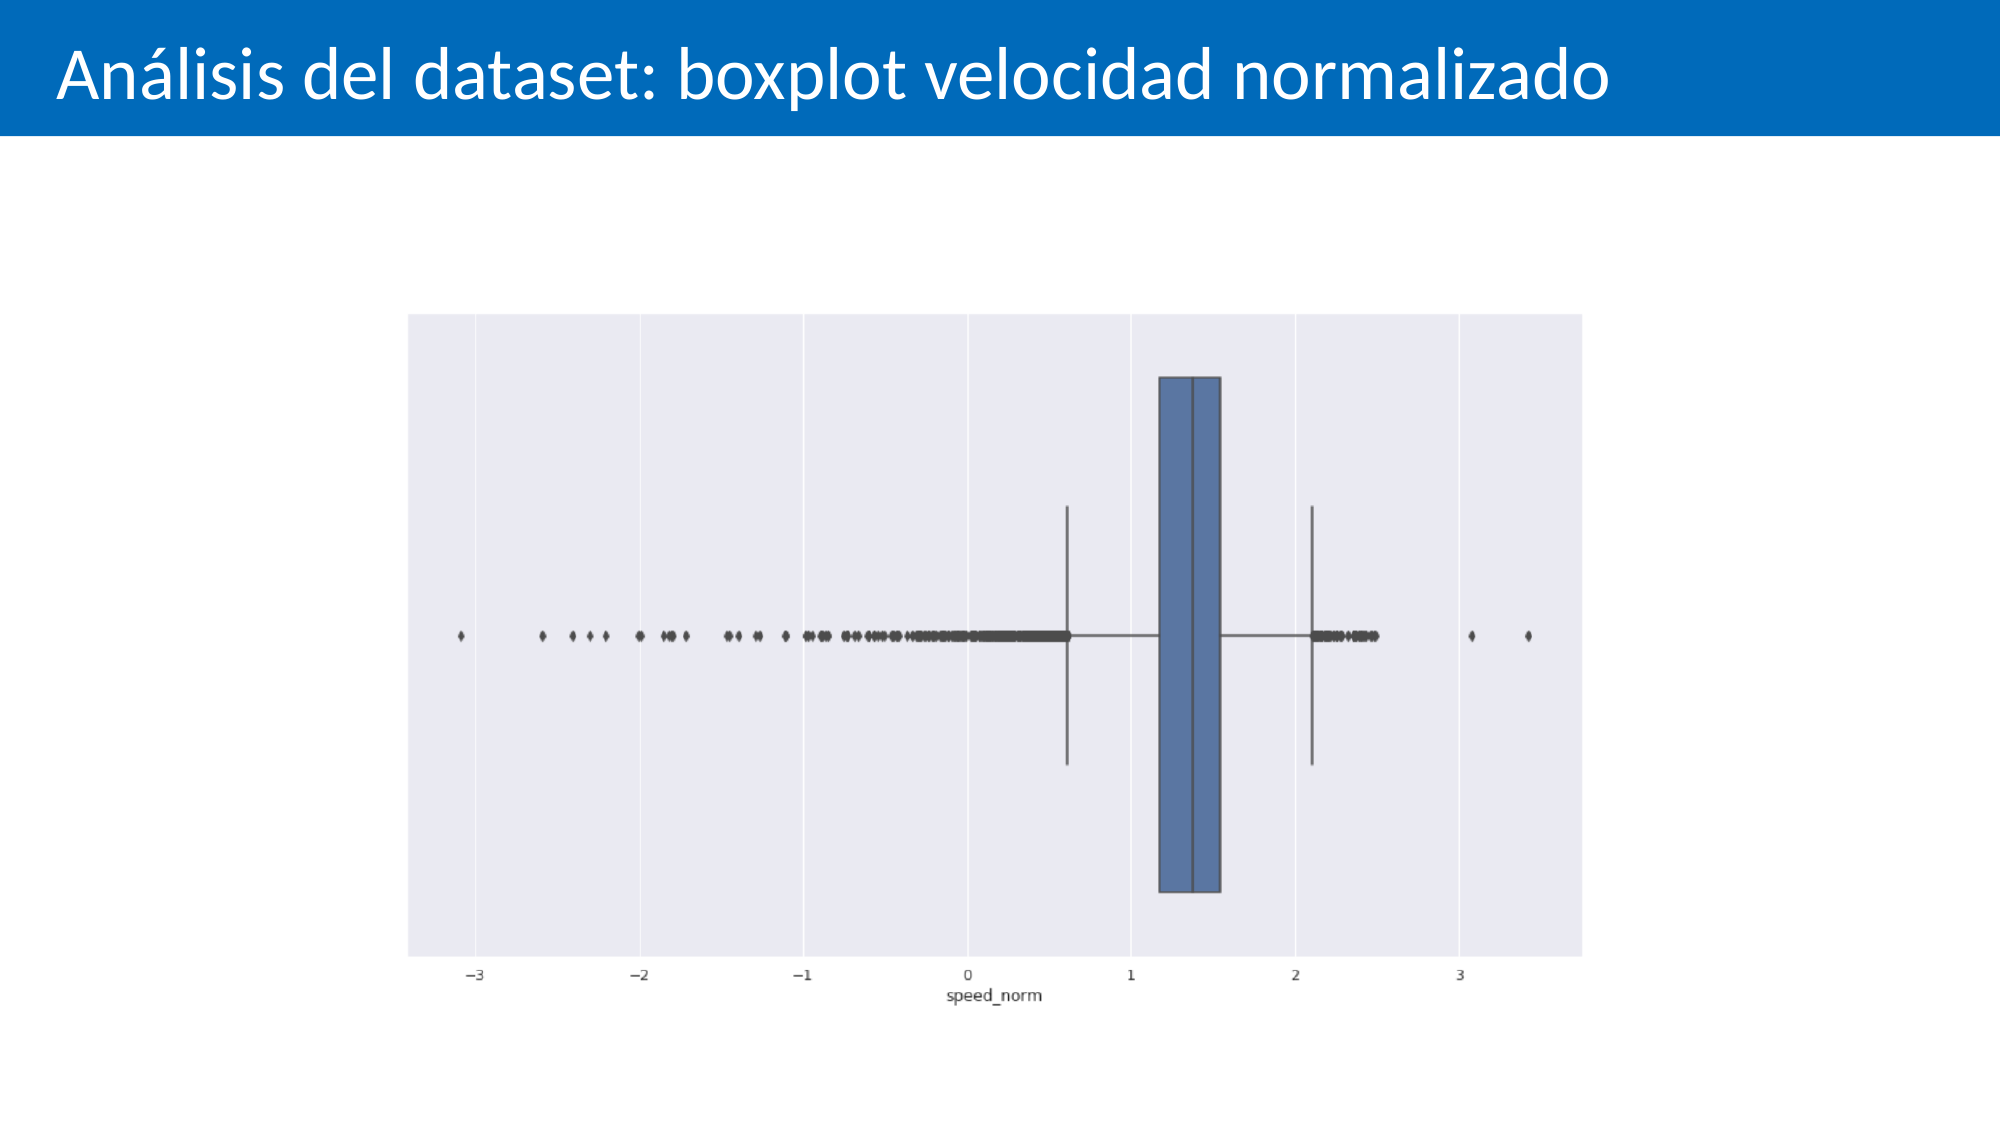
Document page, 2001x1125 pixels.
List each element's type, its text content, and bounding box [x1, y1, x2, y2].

text_box Análisis del dataset: boxplot velocidad normalizado [41, 27, 1908, 245]
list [389, 299, 1611, 1014]
text_box [0, 0, 2000, 138]
